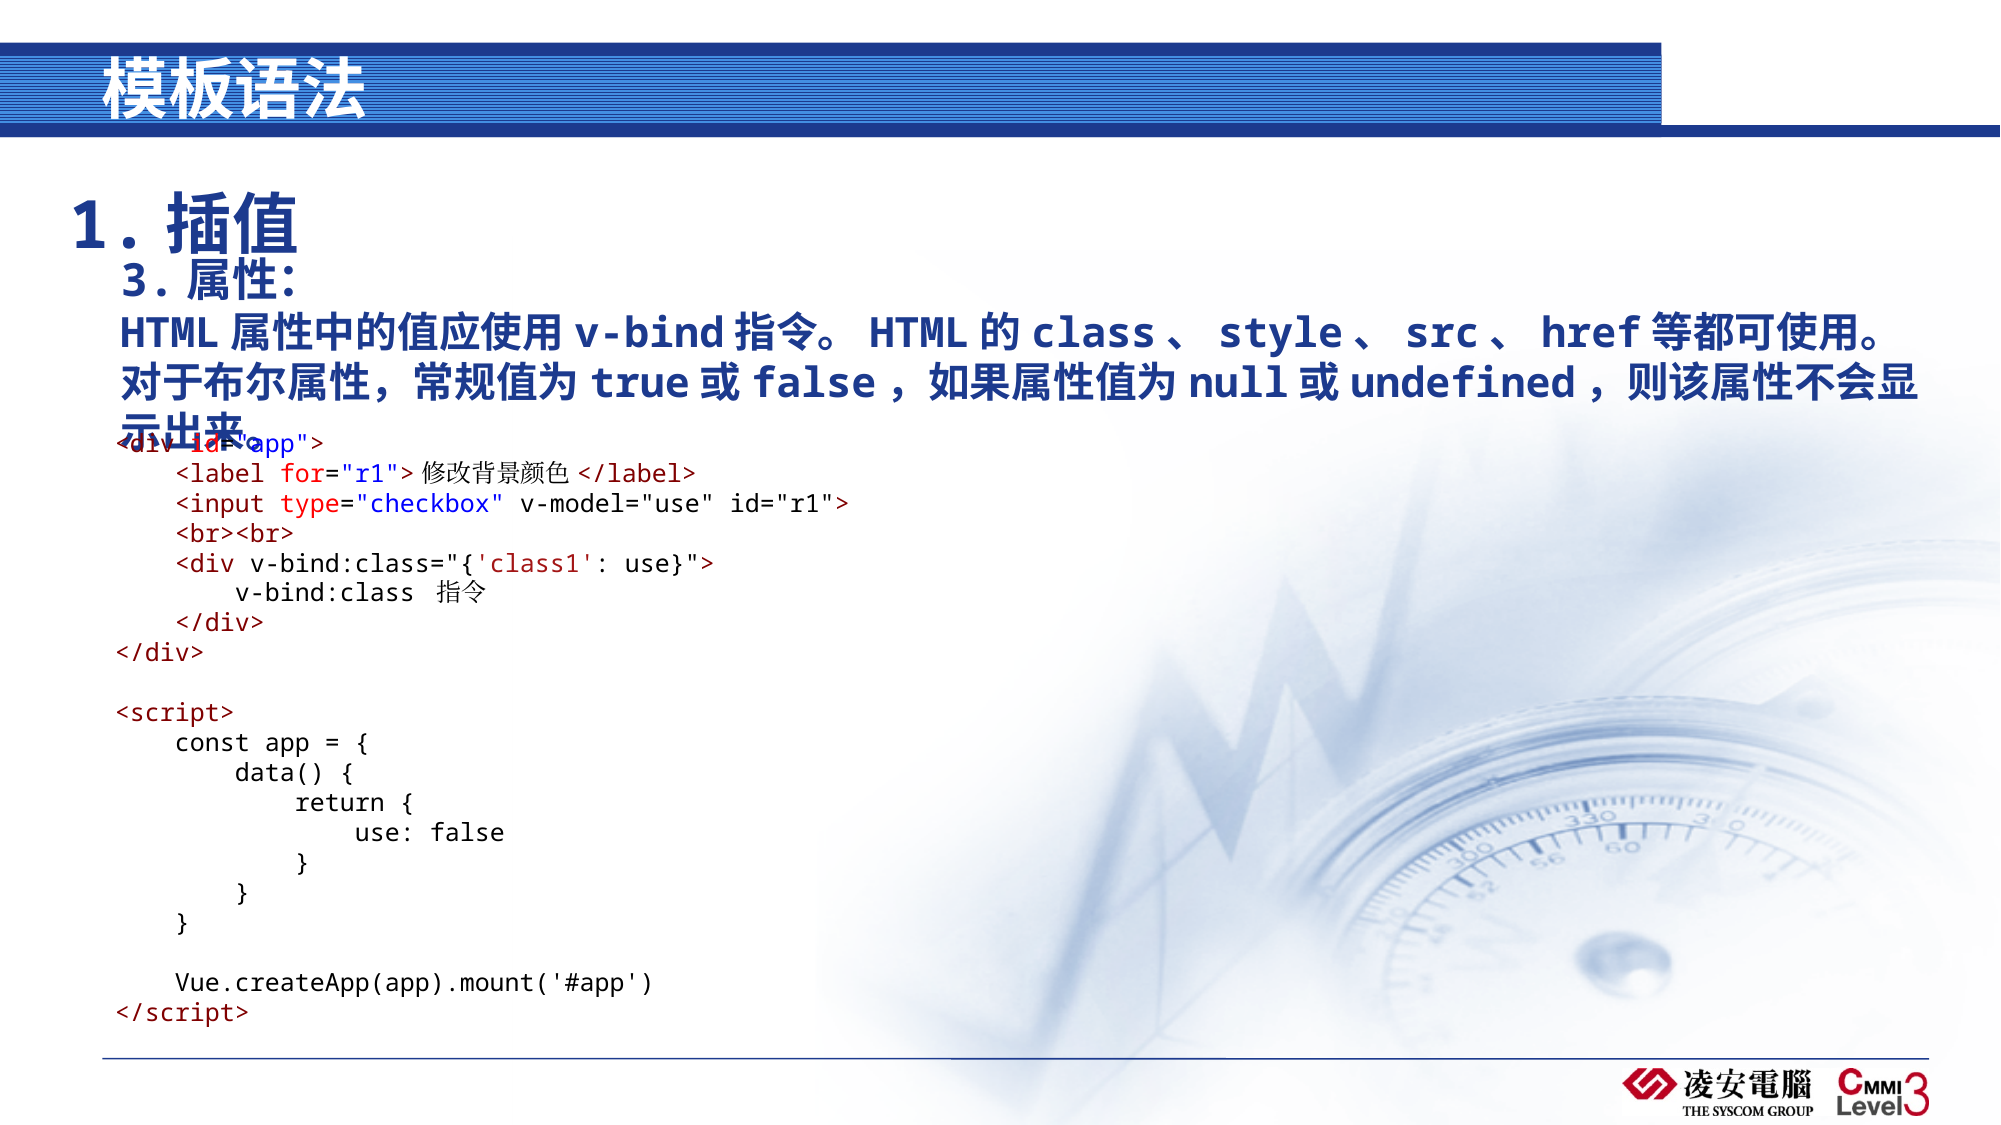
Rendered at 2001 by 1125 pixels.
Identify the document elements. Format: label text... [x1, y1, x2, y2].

picture [511, 236, 2000, 1125]
text_box 3.属性： HTML属性中的值应使用v-bind指令。HTML的class、style、src、href等都可使用。 对于布尔属性，常规值为true或false，如果属性值为null或undefined，则该属性不会显示出来。 [105, 243, 1973, 464]
text_box <div id="app"> <label for="r1">修改背景颜色</label> <input type="checkbox" v-model="use" id="r1"> <br><br> <div v-bind:class="{'class1': use}"> v-bind:class 指令 </div> </div> <script> const app = { data() { return { use: false } } } Vue.createApp(app).mount('#app') </script> [100, 419, 865, 1034]
text_box 1.插值 [54, 134, 1922, 270]
title 模板语法 [86, 37, 1505, 134]
